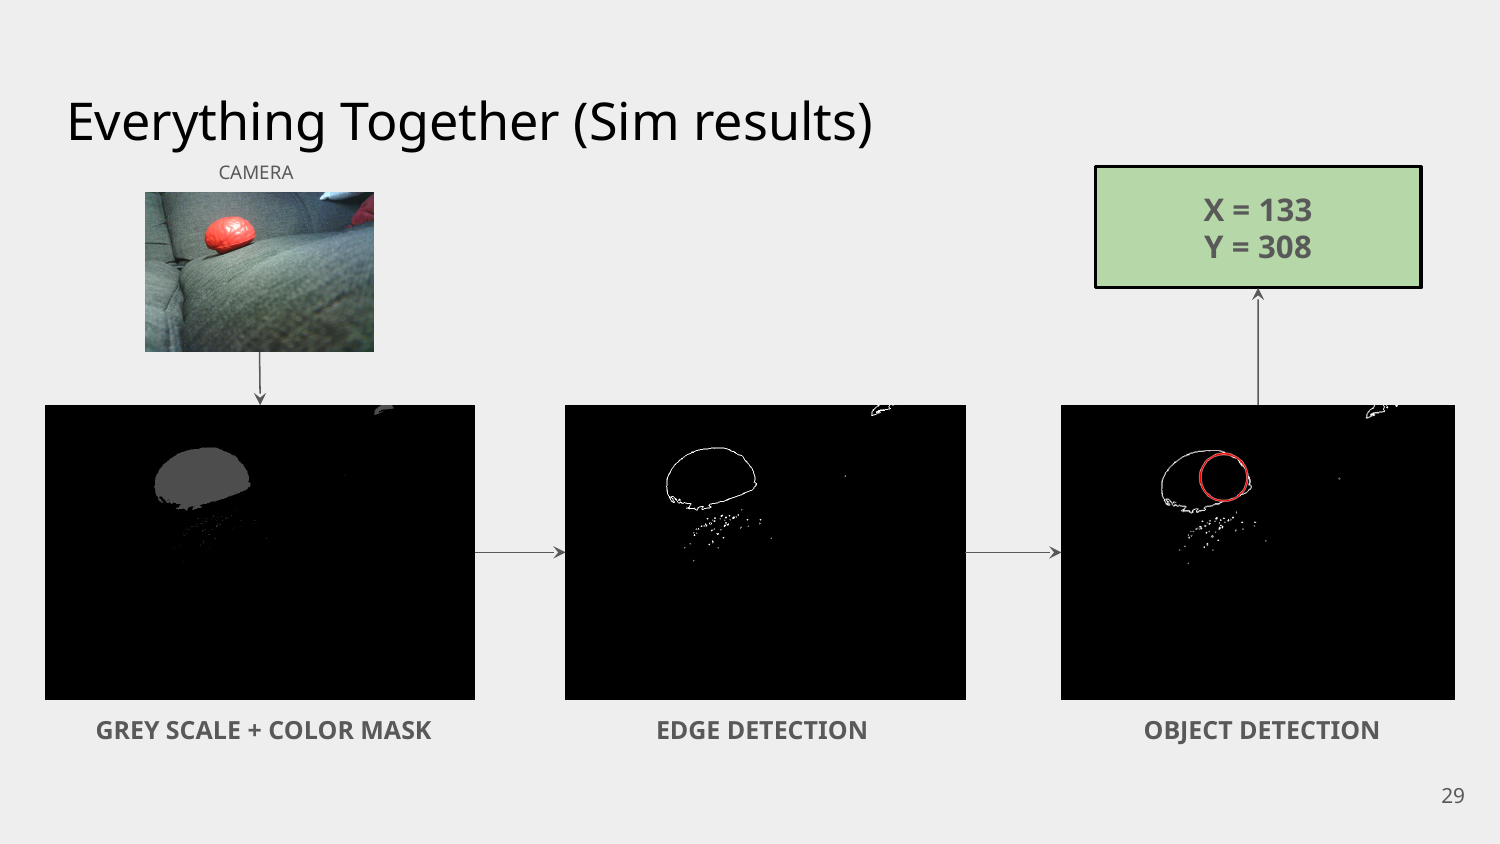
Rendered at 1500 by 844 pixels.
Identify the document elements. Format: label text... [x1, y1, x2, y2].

text_box CAMERA [142, 149, 371, 194]
slide_number 29 [1389, 764, 1480, 830]
title Everything Together (Sim results) [51, 72, 1449, 167]
picture [565, 404, 966, 700]
picture [1061, 404, 1456, 700]
text_box EDGE DETECTION [562, 705, 963, 760]
picture [145, 192, 374, 353]
text_box X = 133 Y = 308 [1095, 166, 1422, 288]
text_box GREY SCALE + COLOR MASK [52, 707, 475, 760]
text_box OBJECT DETECTION [1062, 699, 1463, 760]
picture [45, 404, 475, 700]
